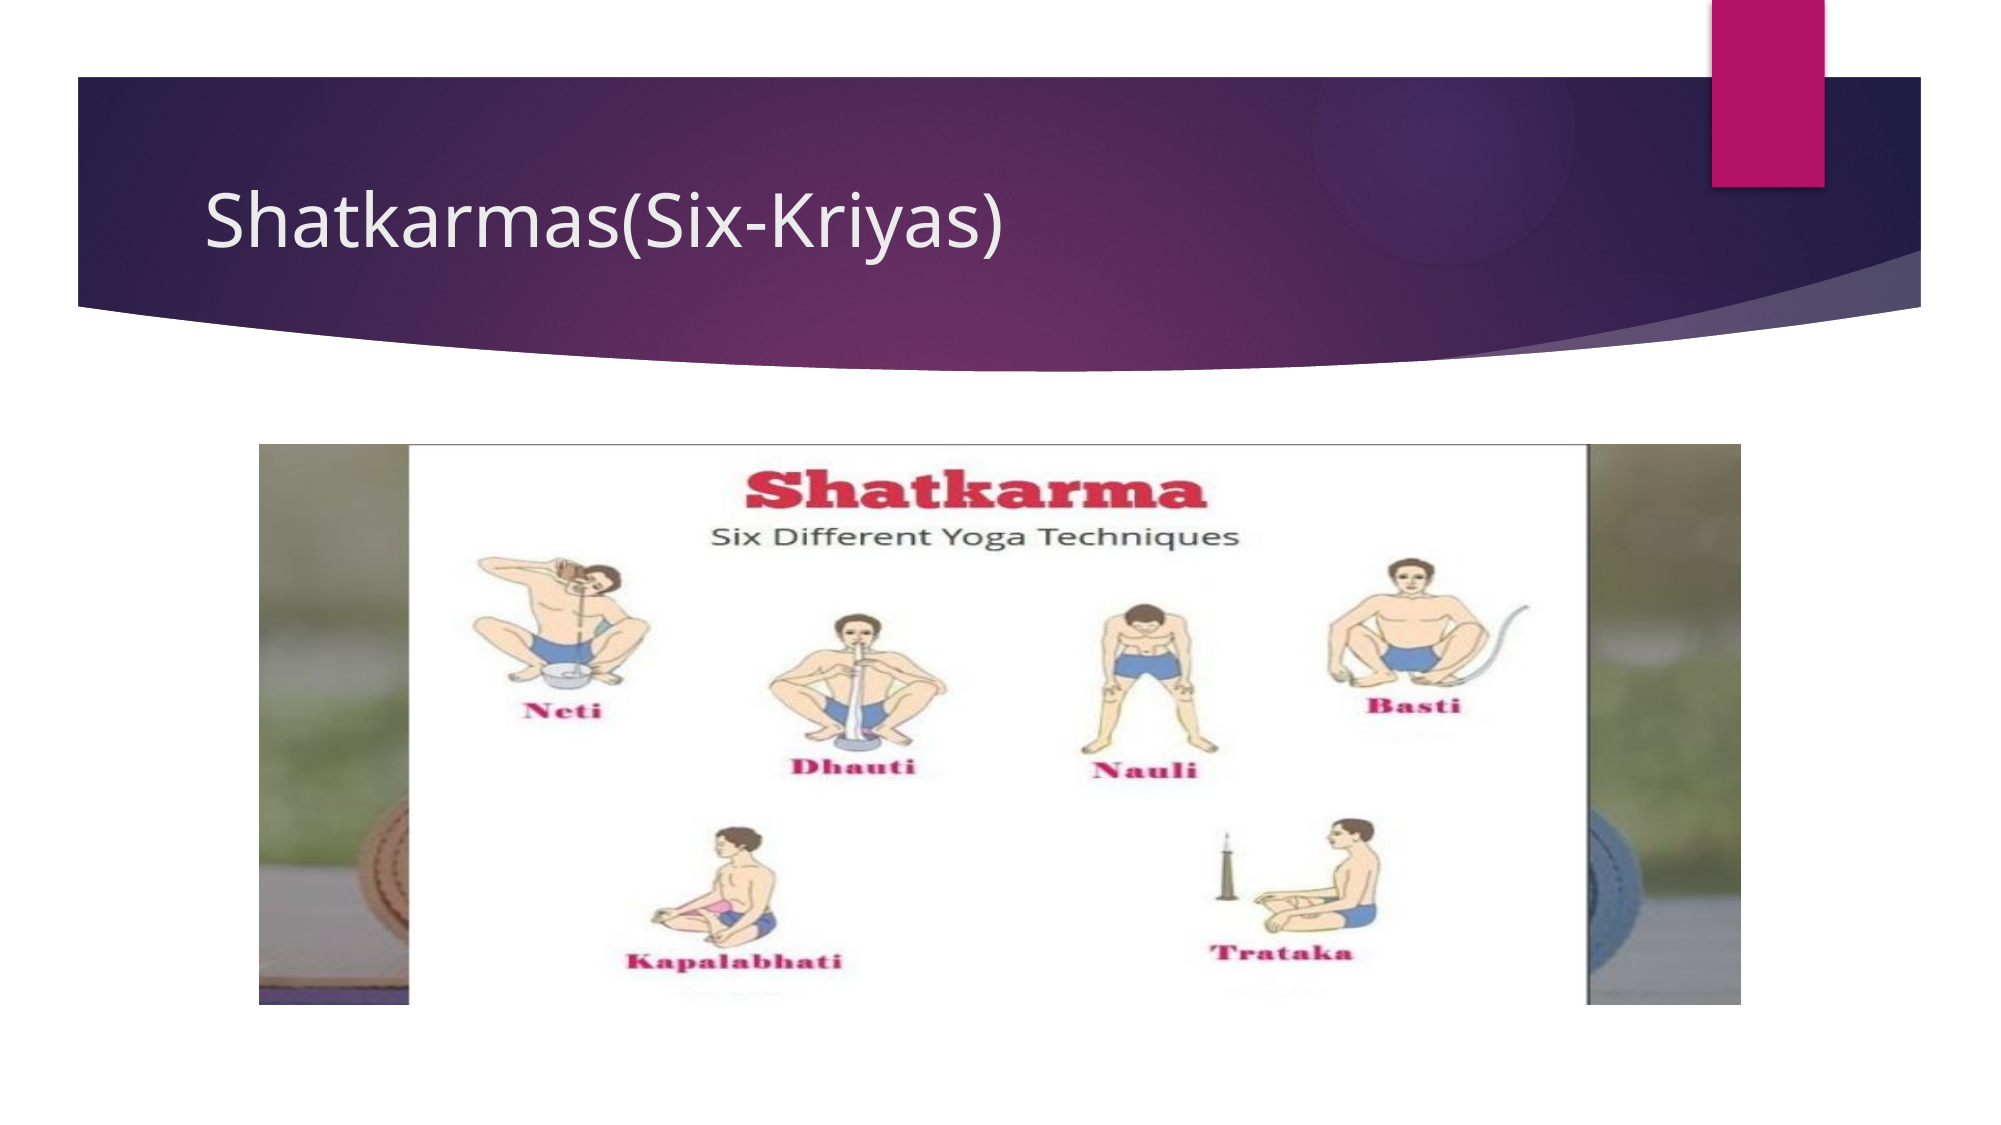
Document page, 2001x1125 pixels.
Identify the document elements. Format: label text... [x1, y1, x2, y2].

title Shatkarmas(Six-Kriyas) [189, 159, 1627, 276]
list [259, 443, 1741, 1005]
